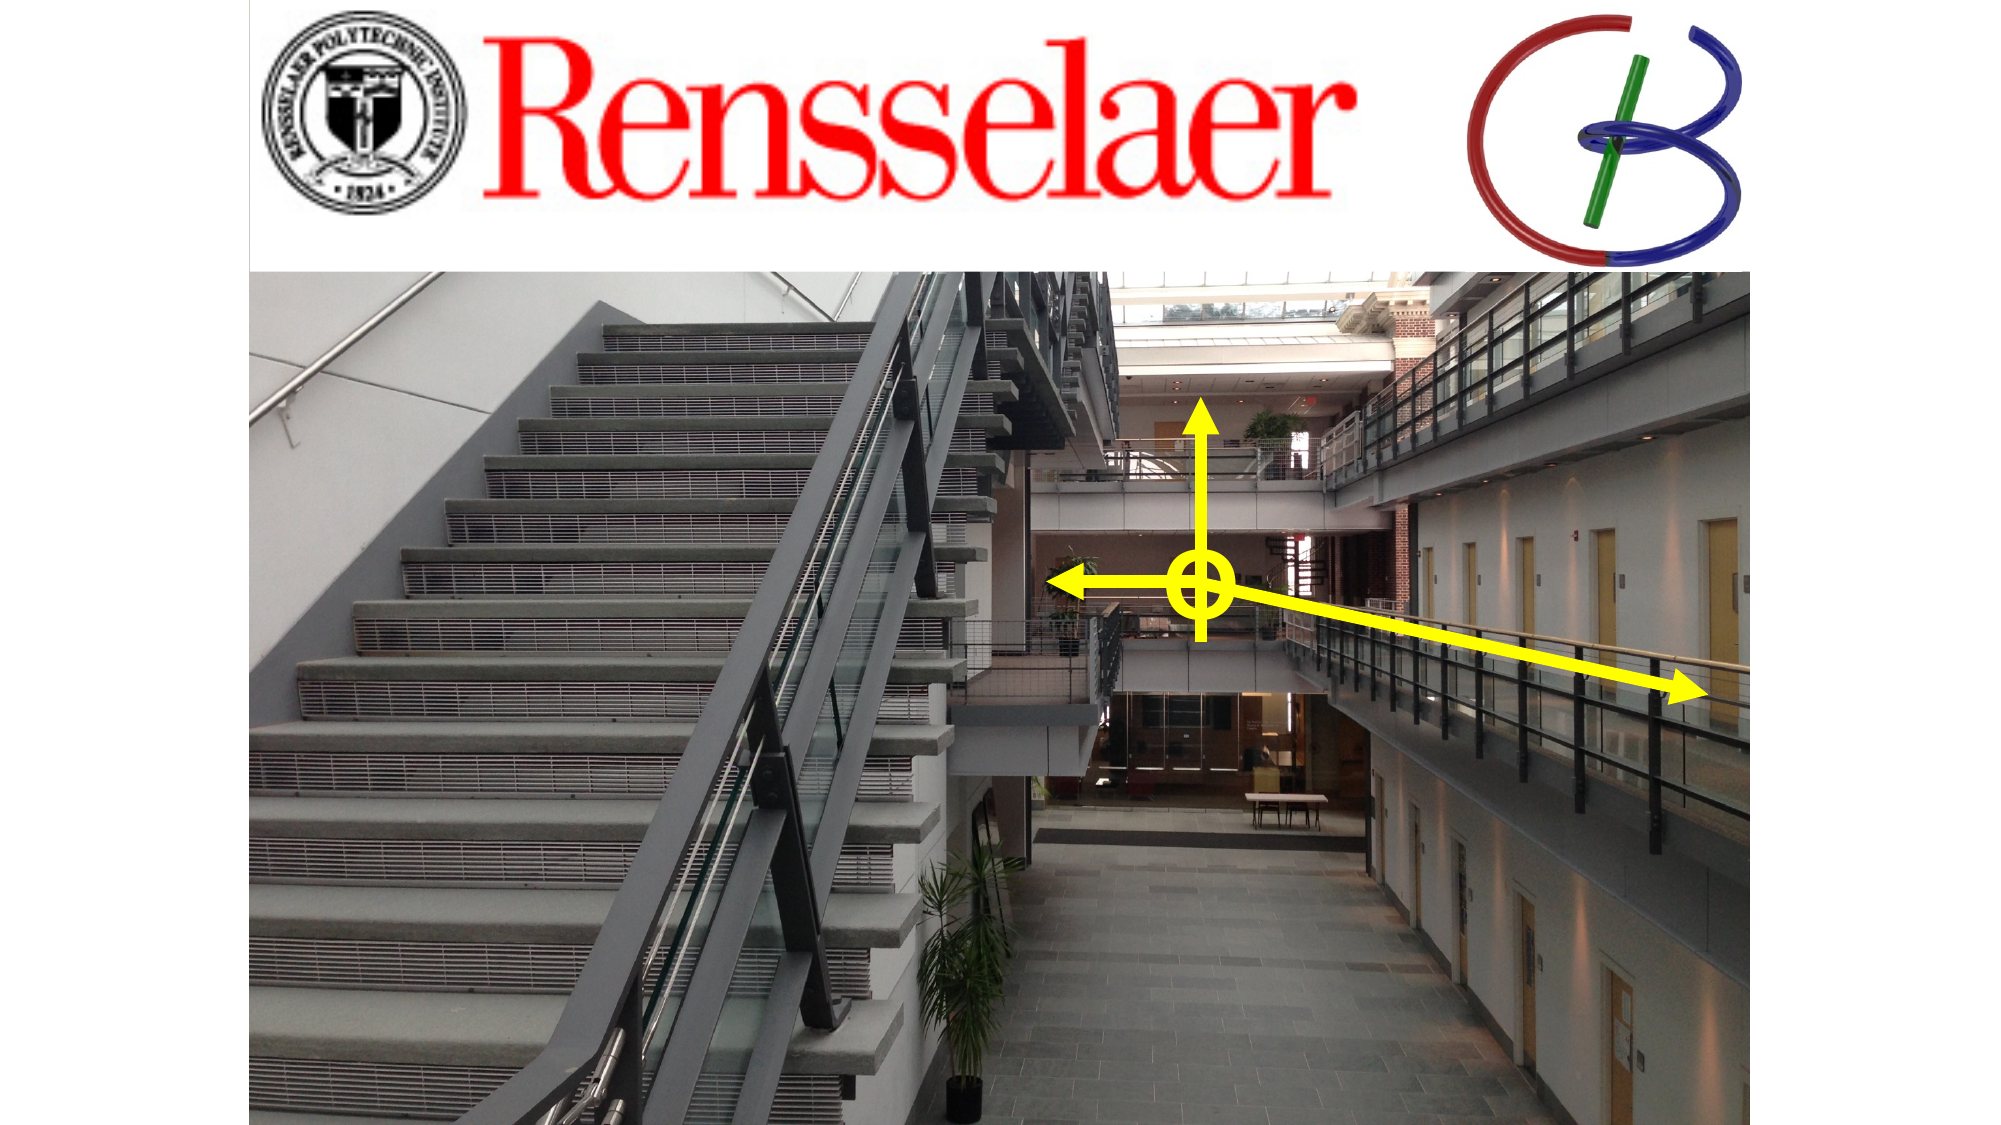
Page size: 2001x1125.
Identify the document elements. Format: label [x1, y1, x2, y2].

list [249, 0, 1751, 1125]
picture [259, 8, 1361, 219]
text_box [1202, 583, 1709, 695]
picture [1464, 8, 1742, 272]
